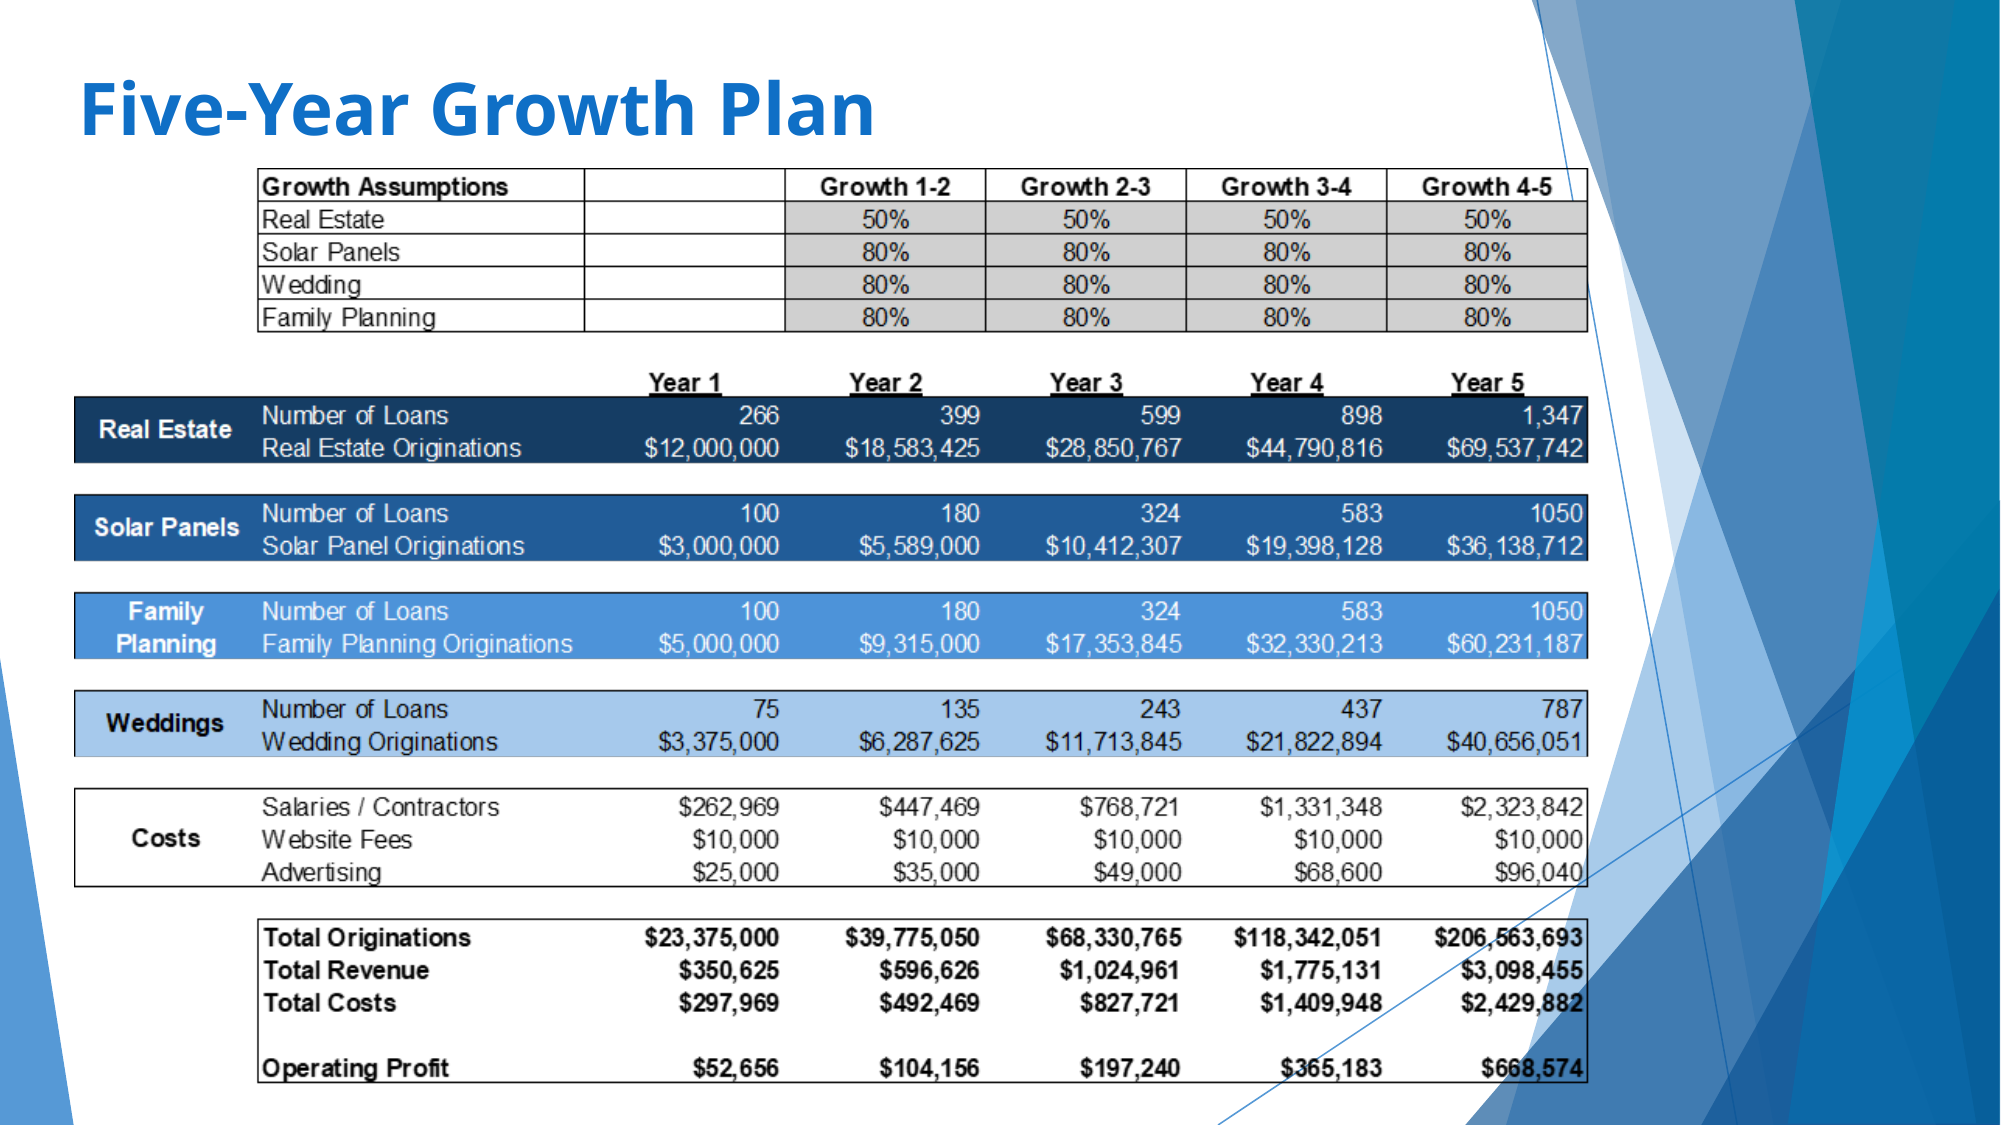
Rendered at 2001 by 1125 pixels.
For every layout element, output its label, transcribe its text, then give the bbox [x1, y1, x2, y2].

picture [74, 167, 1591, 1086]
title Five-Year Growth Plan [63, 55, 1474, 159]
